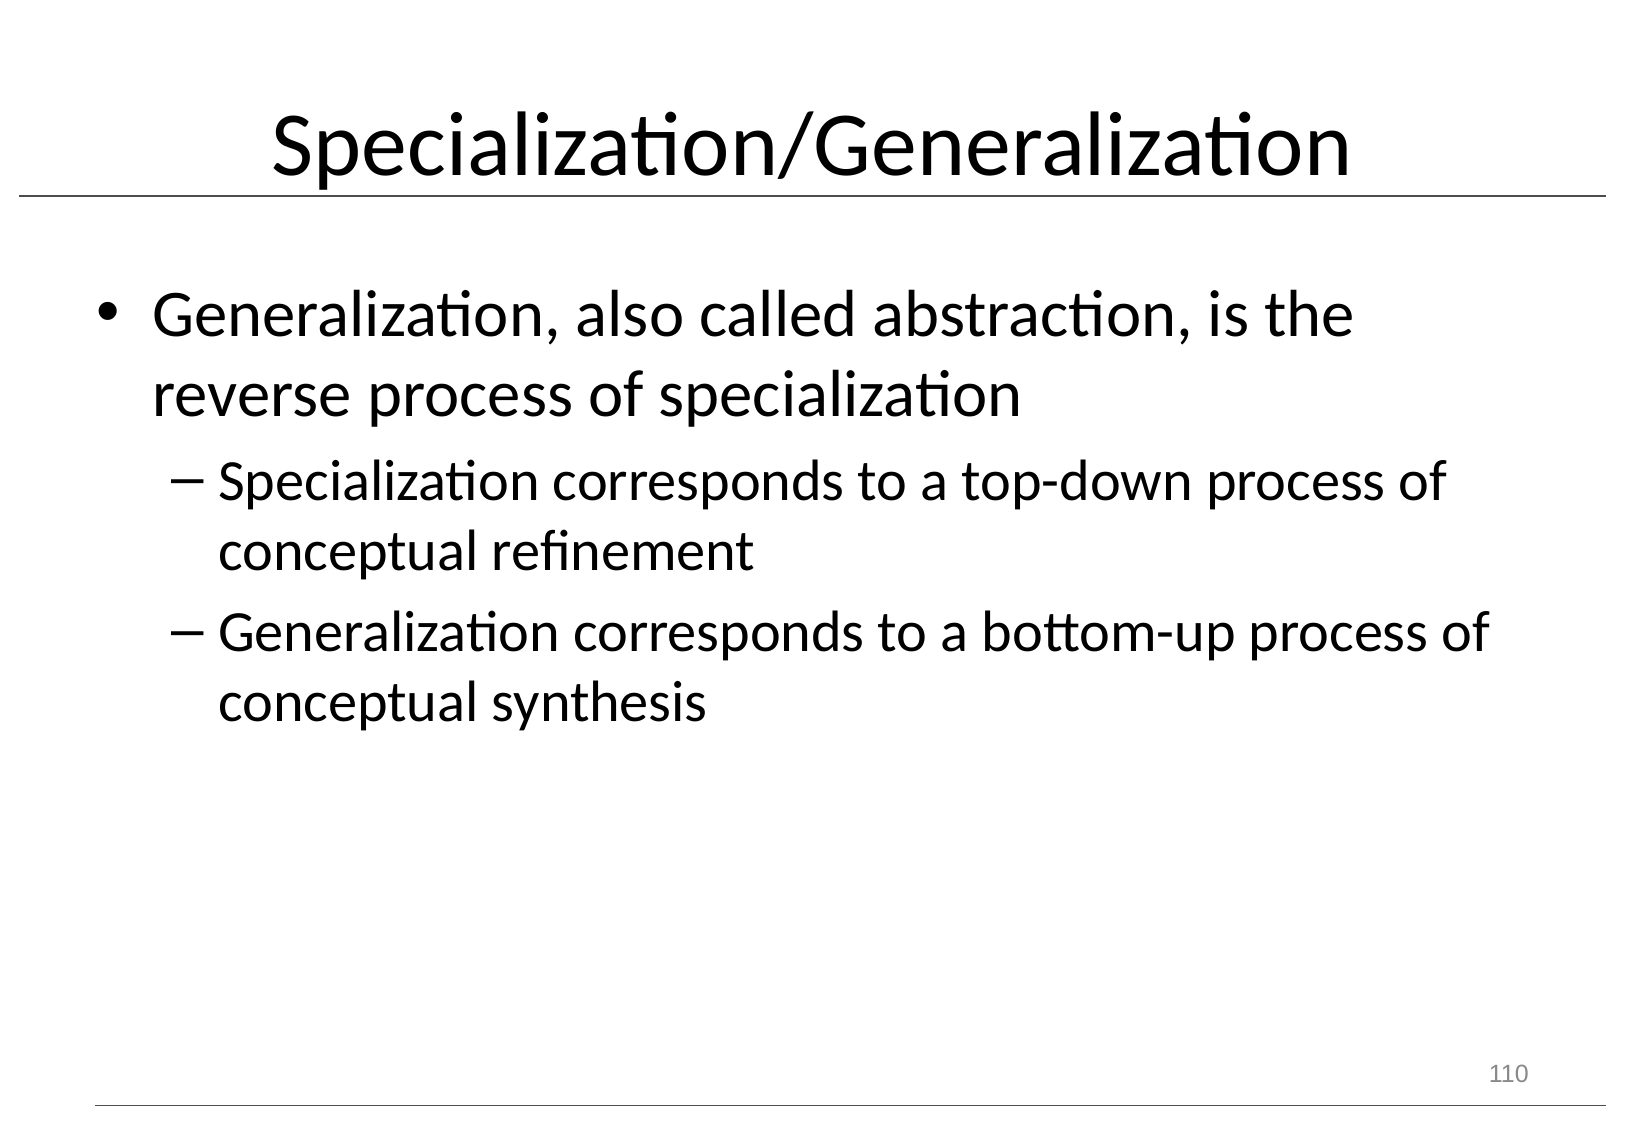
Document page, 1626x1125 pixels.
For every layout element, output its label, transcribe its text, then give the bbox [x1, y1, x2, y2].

title Specialization/Generalization [81, 45, 1544, 233]
slide_number 110 [1164, 1042, 1544, 1103]
list Generalization, also called abstraction, is the reverse process of specialization Specialization corresponds to a top-down process of conceptual refinement Generalization corresponds to a bottom-up process of conceptual synthesis [81, 262, 1544, 1005]
